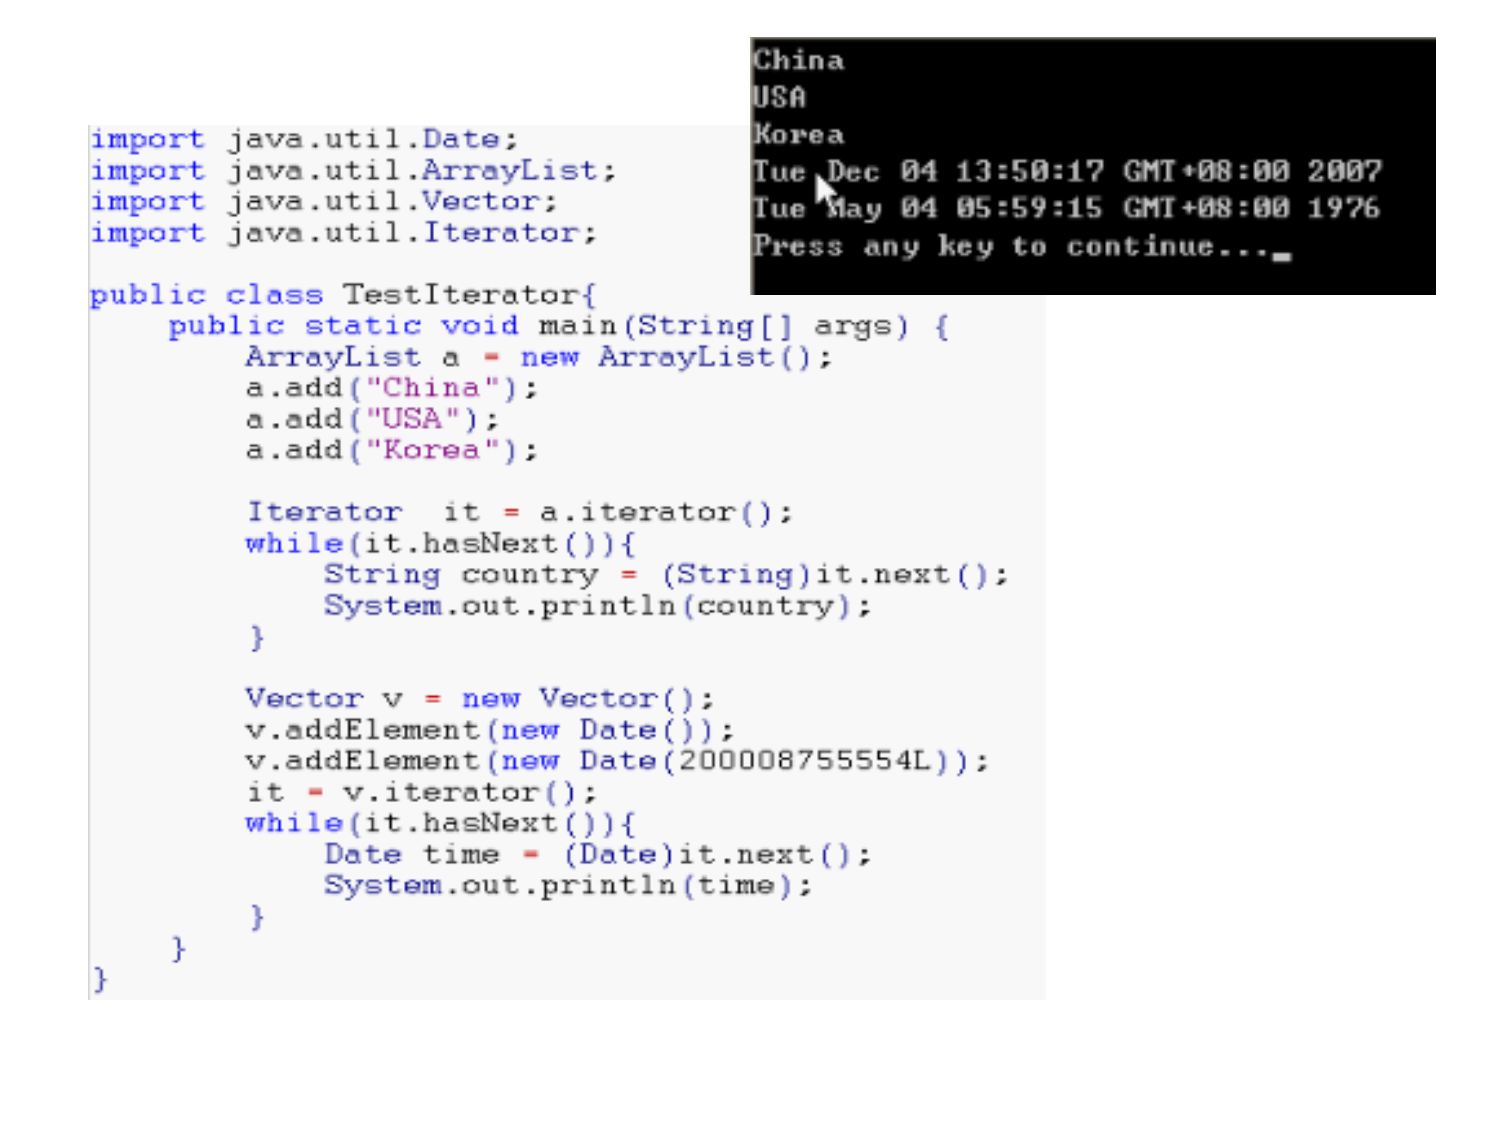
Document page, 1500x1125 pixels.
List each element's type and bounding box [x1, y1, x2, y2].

text_box [88, 37, 1436, 1000]
